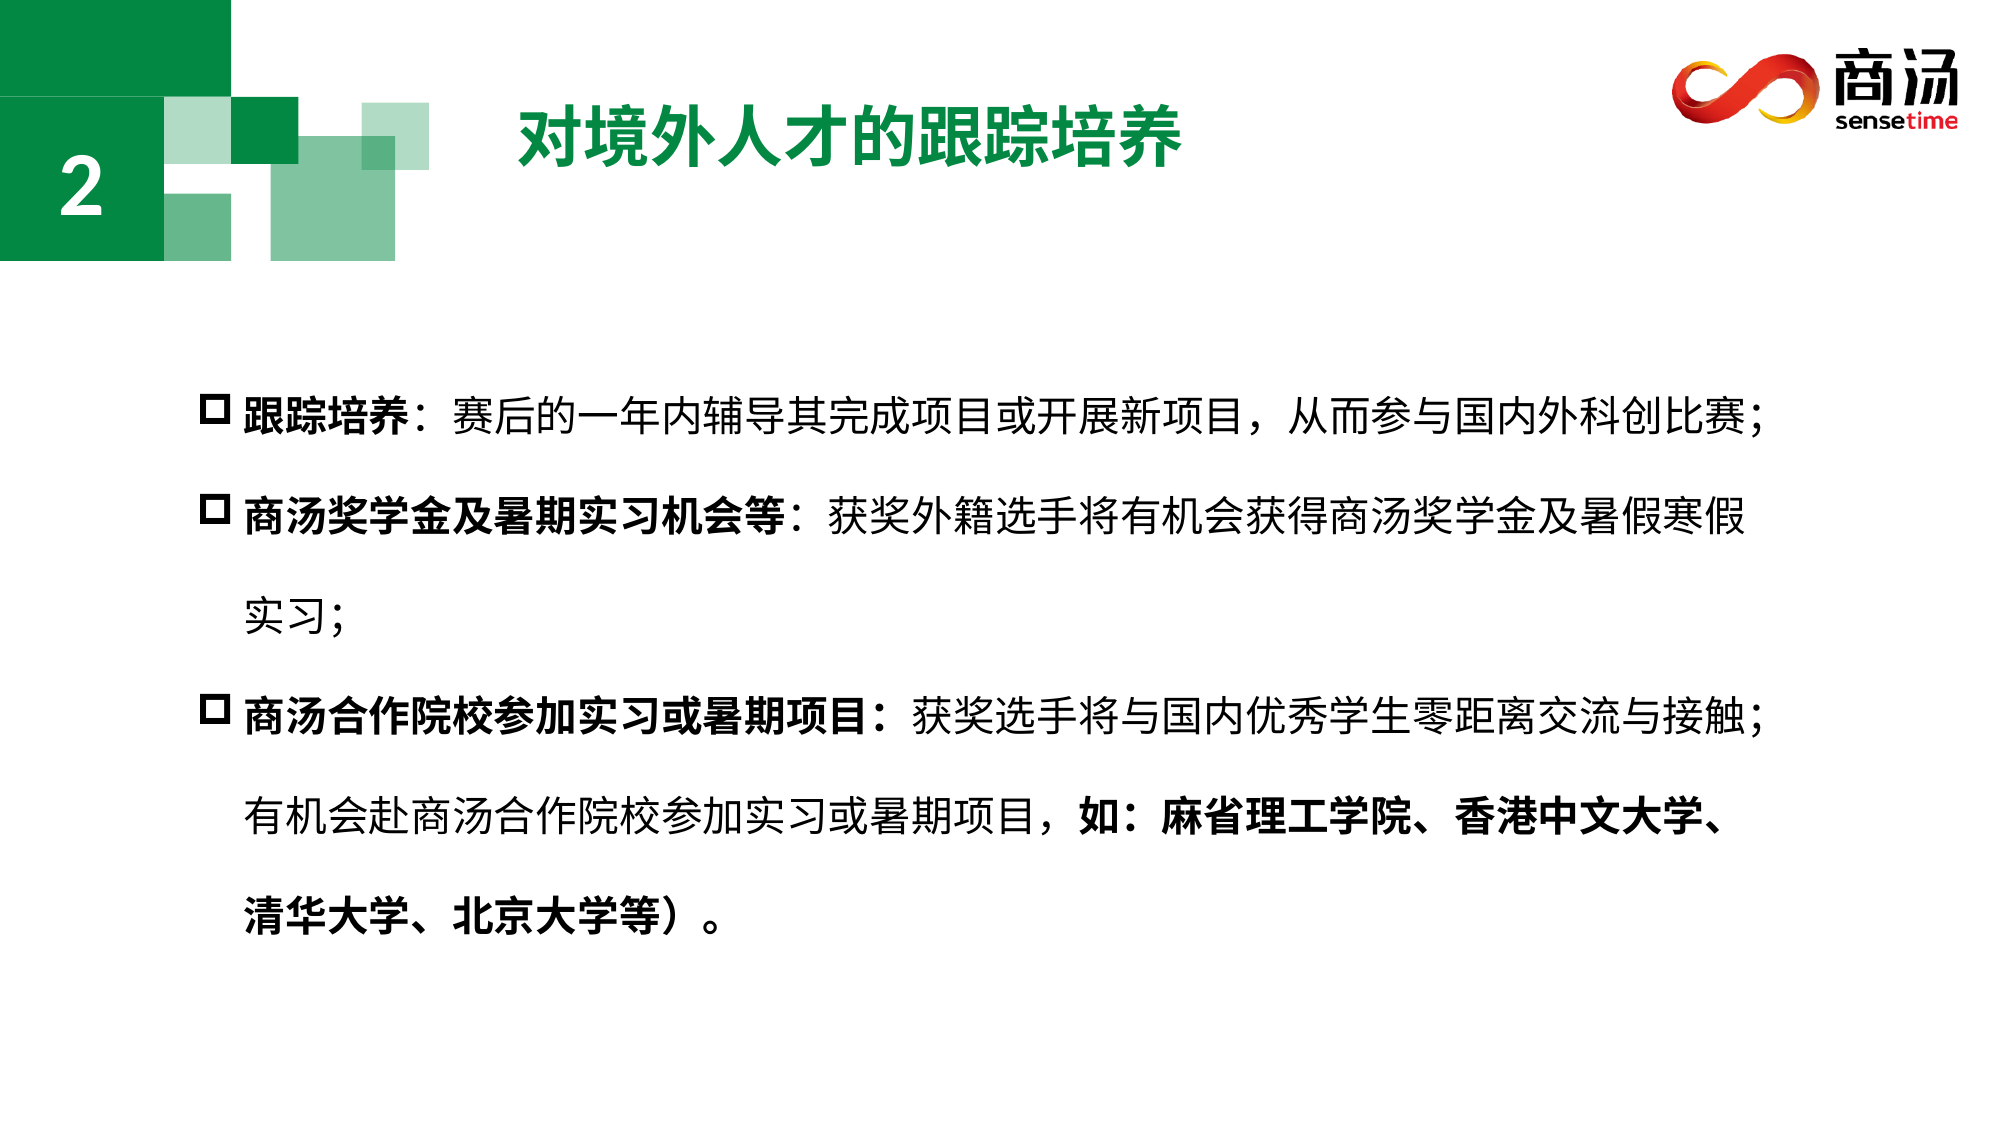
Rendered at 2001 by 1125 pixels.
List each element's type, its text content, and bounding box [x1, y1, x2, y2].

picture [1672, 48, 1958, 129]
list 对境外人才的跟踪培养 [501, 96, 1228, 187]
text_box 2 [0, 96, 165, 262]
text_box 跟踪培养：赛后的一年内辅导其完成项目或开展新项目，从而参与国内外科创比赛； 商汤奖学金及暑期实习机会等：获奖外籍选手将有机会获得商汤奖学金及暑假寒假实习； 商汤合作院校参加实习或暑期项目：获奖选手将与国内优秀学生零距离交流与接触；有机会赴商汤合作院校参加实习或暑期项目，如：麻省理工学院、香港中文大学、清华大学、北京大学等）。 [181, 331, 1776, 1047]
